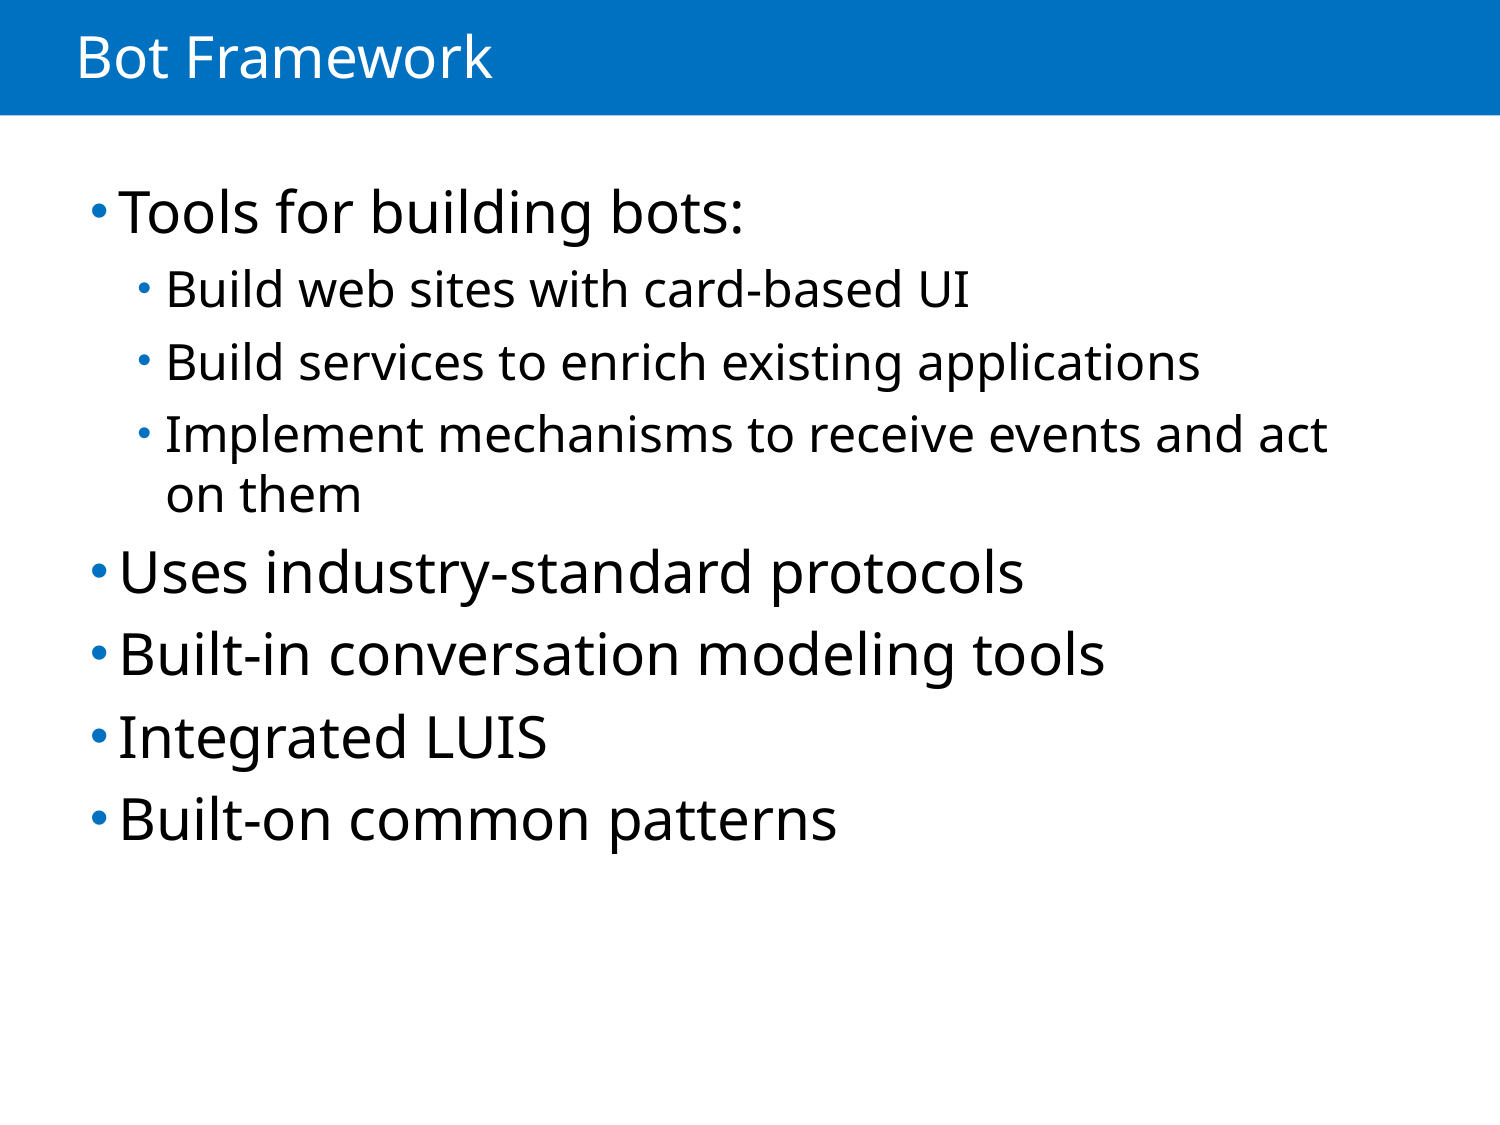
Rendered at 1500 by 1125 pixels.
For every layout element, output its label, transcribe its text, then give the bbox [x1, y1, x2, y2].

title Bot Framework [75, 0, 1351, 122]
text_box Tools for building bots: Build web sites with card-based UI Build services to enrich existing applications Implement mechanisms to receive events and act on them Uses industry-standard protocols Built-in conversation modeling tools Integrated LUIS Built-on common patterns [75, 167, 1408, 1012]
